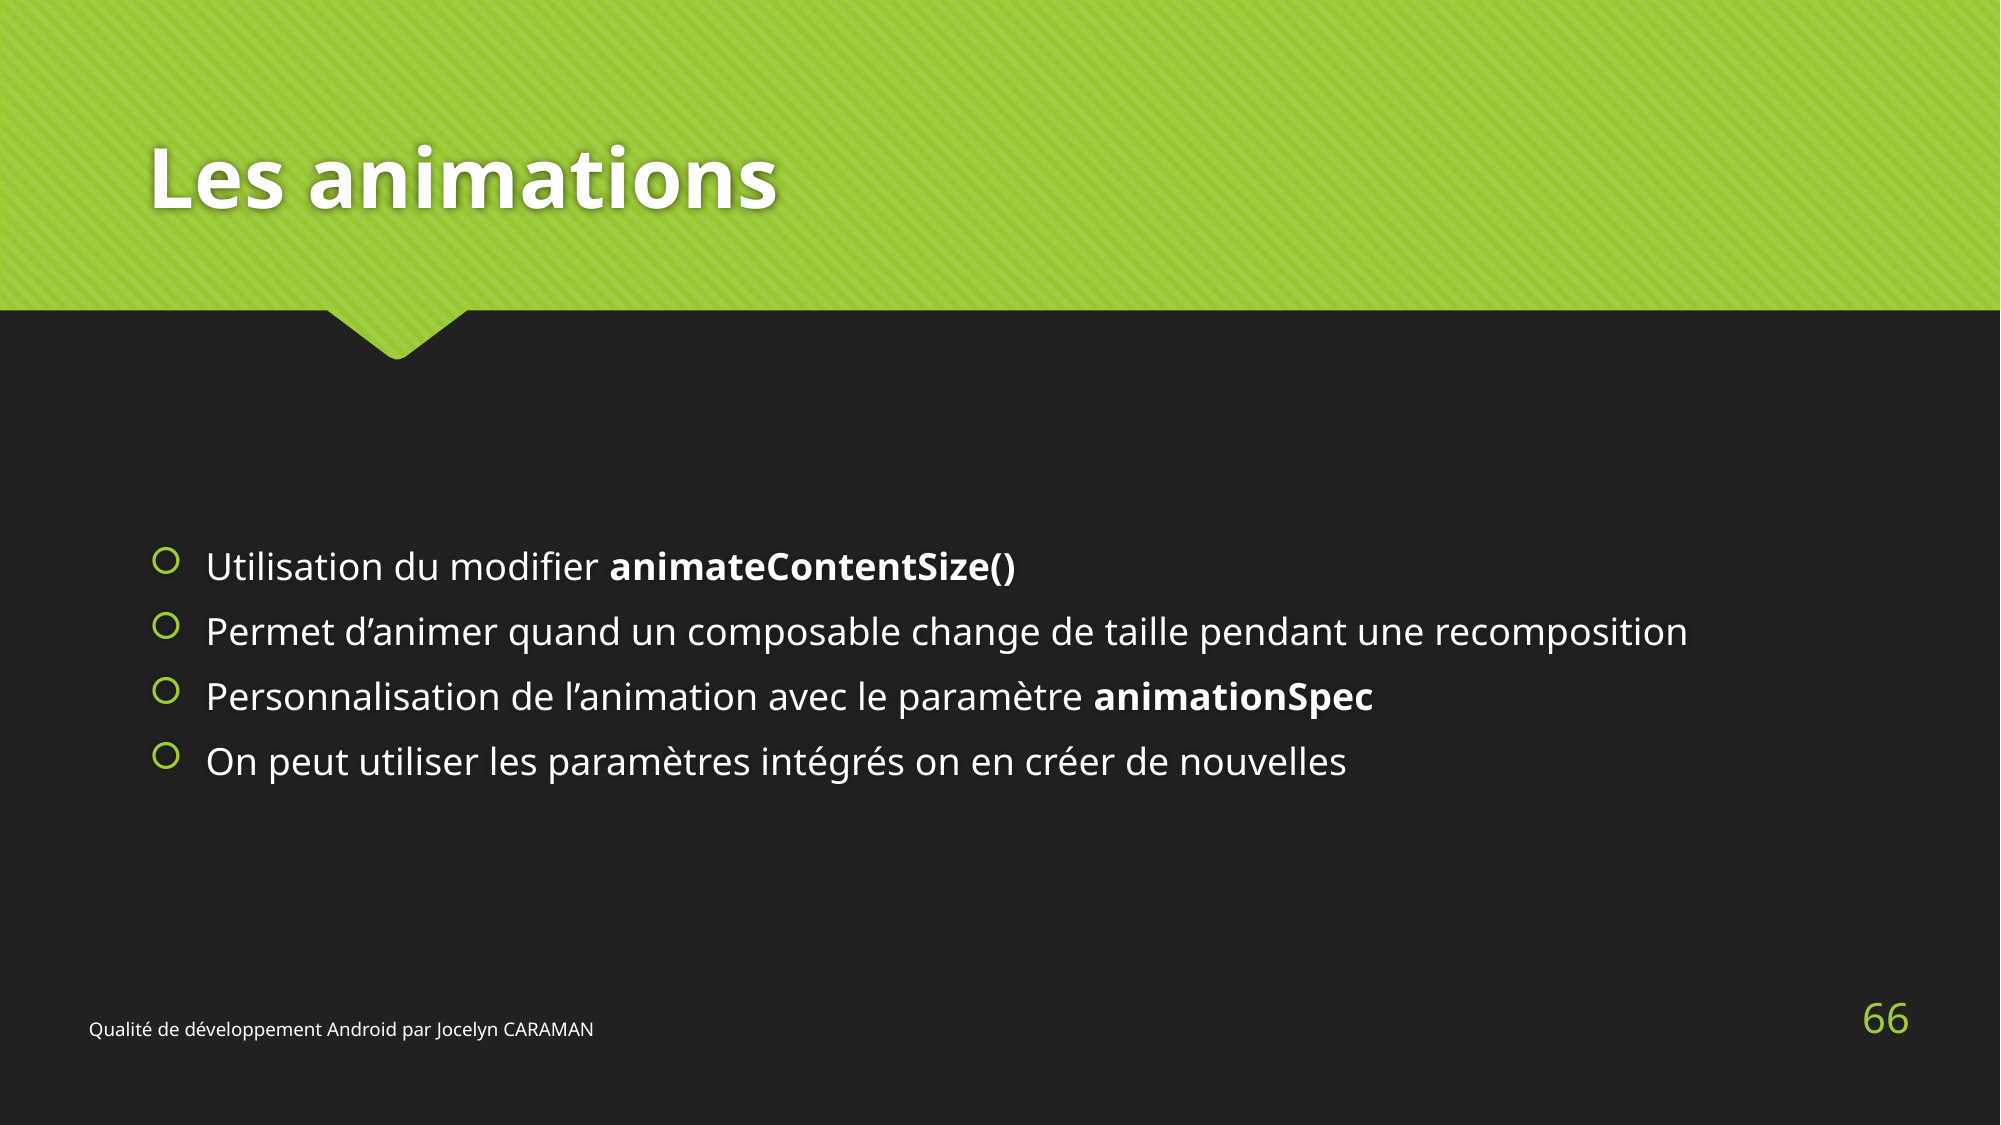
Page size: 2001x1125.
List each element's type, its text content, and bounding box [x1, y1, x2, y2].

footer Qualité de développement Android par Jocelyn CARAMAN [74, 991, 1493, 1051]
title Les animations [132, 73, 1868, 233]
list Utilisation du modifier animateContentSize() Permet d’animer quand un composable change de taille pendant une recomposition Personnalisation de l’animation avec le paramètre animationSpec On peut utiliser les paramètres intégrés on en créer de nouvelles [134, 364, 1850, 962]
slide_number 66 [1751, 970, 1926, 1051]
